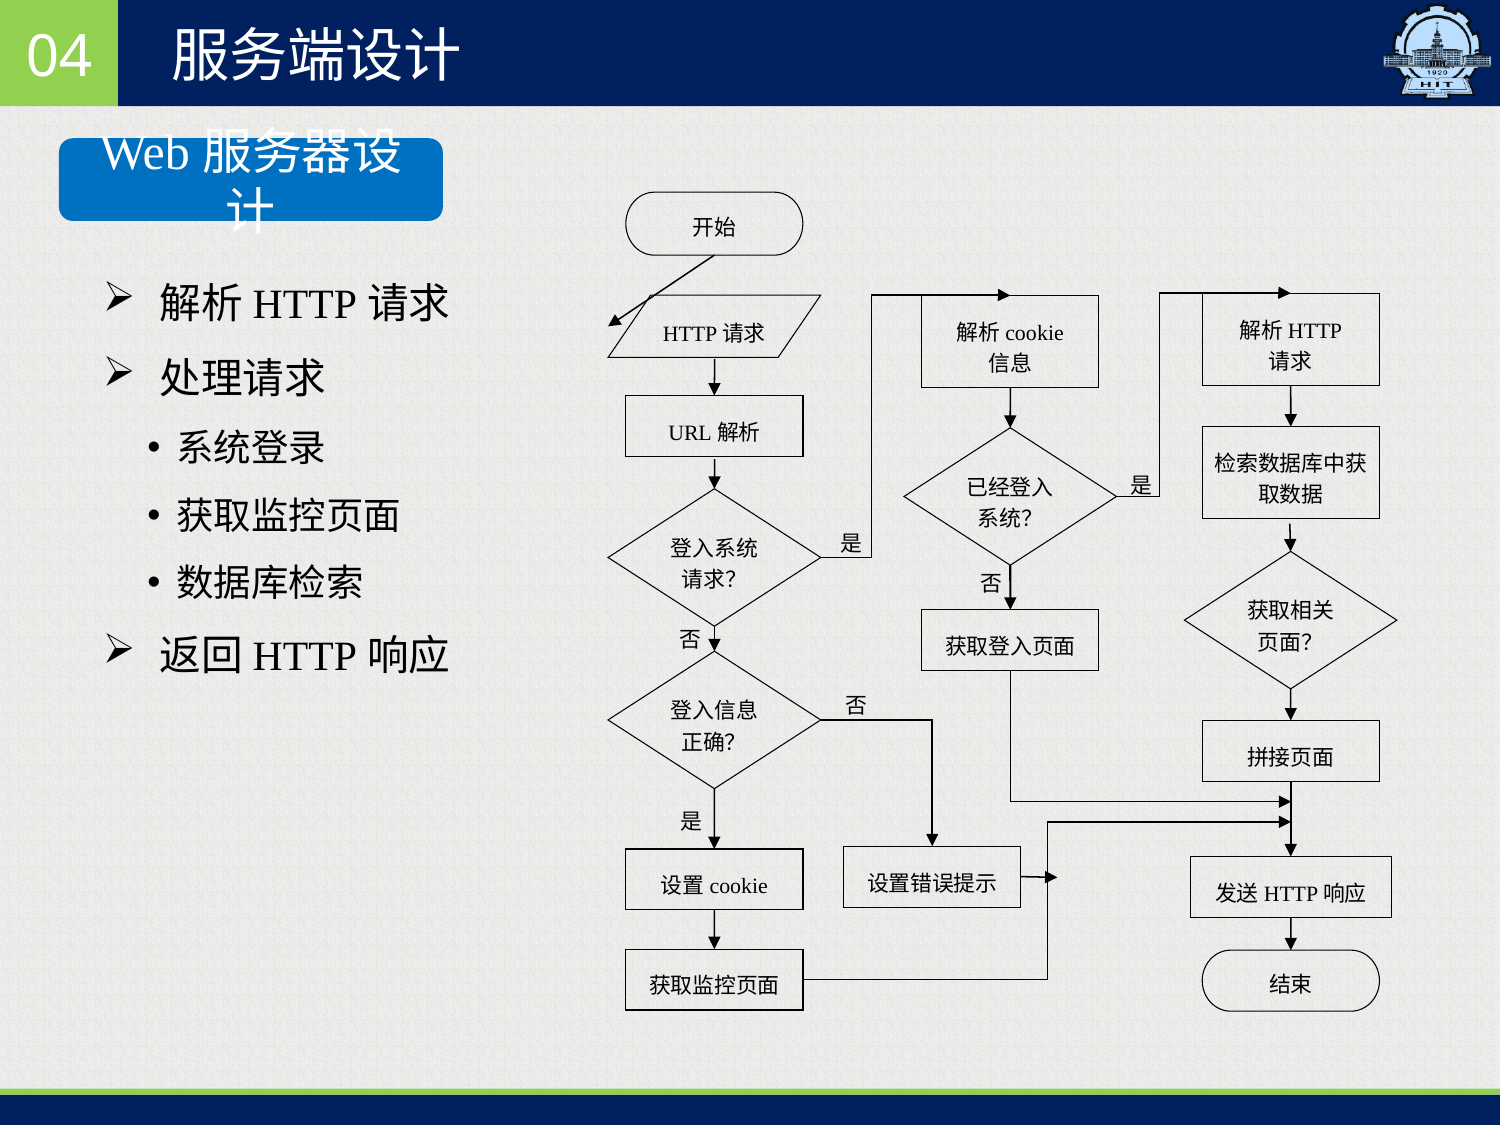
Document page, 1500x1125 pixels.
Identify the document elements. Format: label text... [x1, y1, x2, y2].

picture [0, 107, 1500, 1088]
list 服务端设计 [156, 0, 1361, 107]
text_box Web服务器设计 [58, 138, 443, 221]
text_box 解析HTTP请求 处理请求 系统登录 获取监控页面 数据库检索 返回HTTP响应 [88, 244, 528, 687]
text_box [544, 179, 1430, 1028]
list 04 [0, 0, 119, 107]
